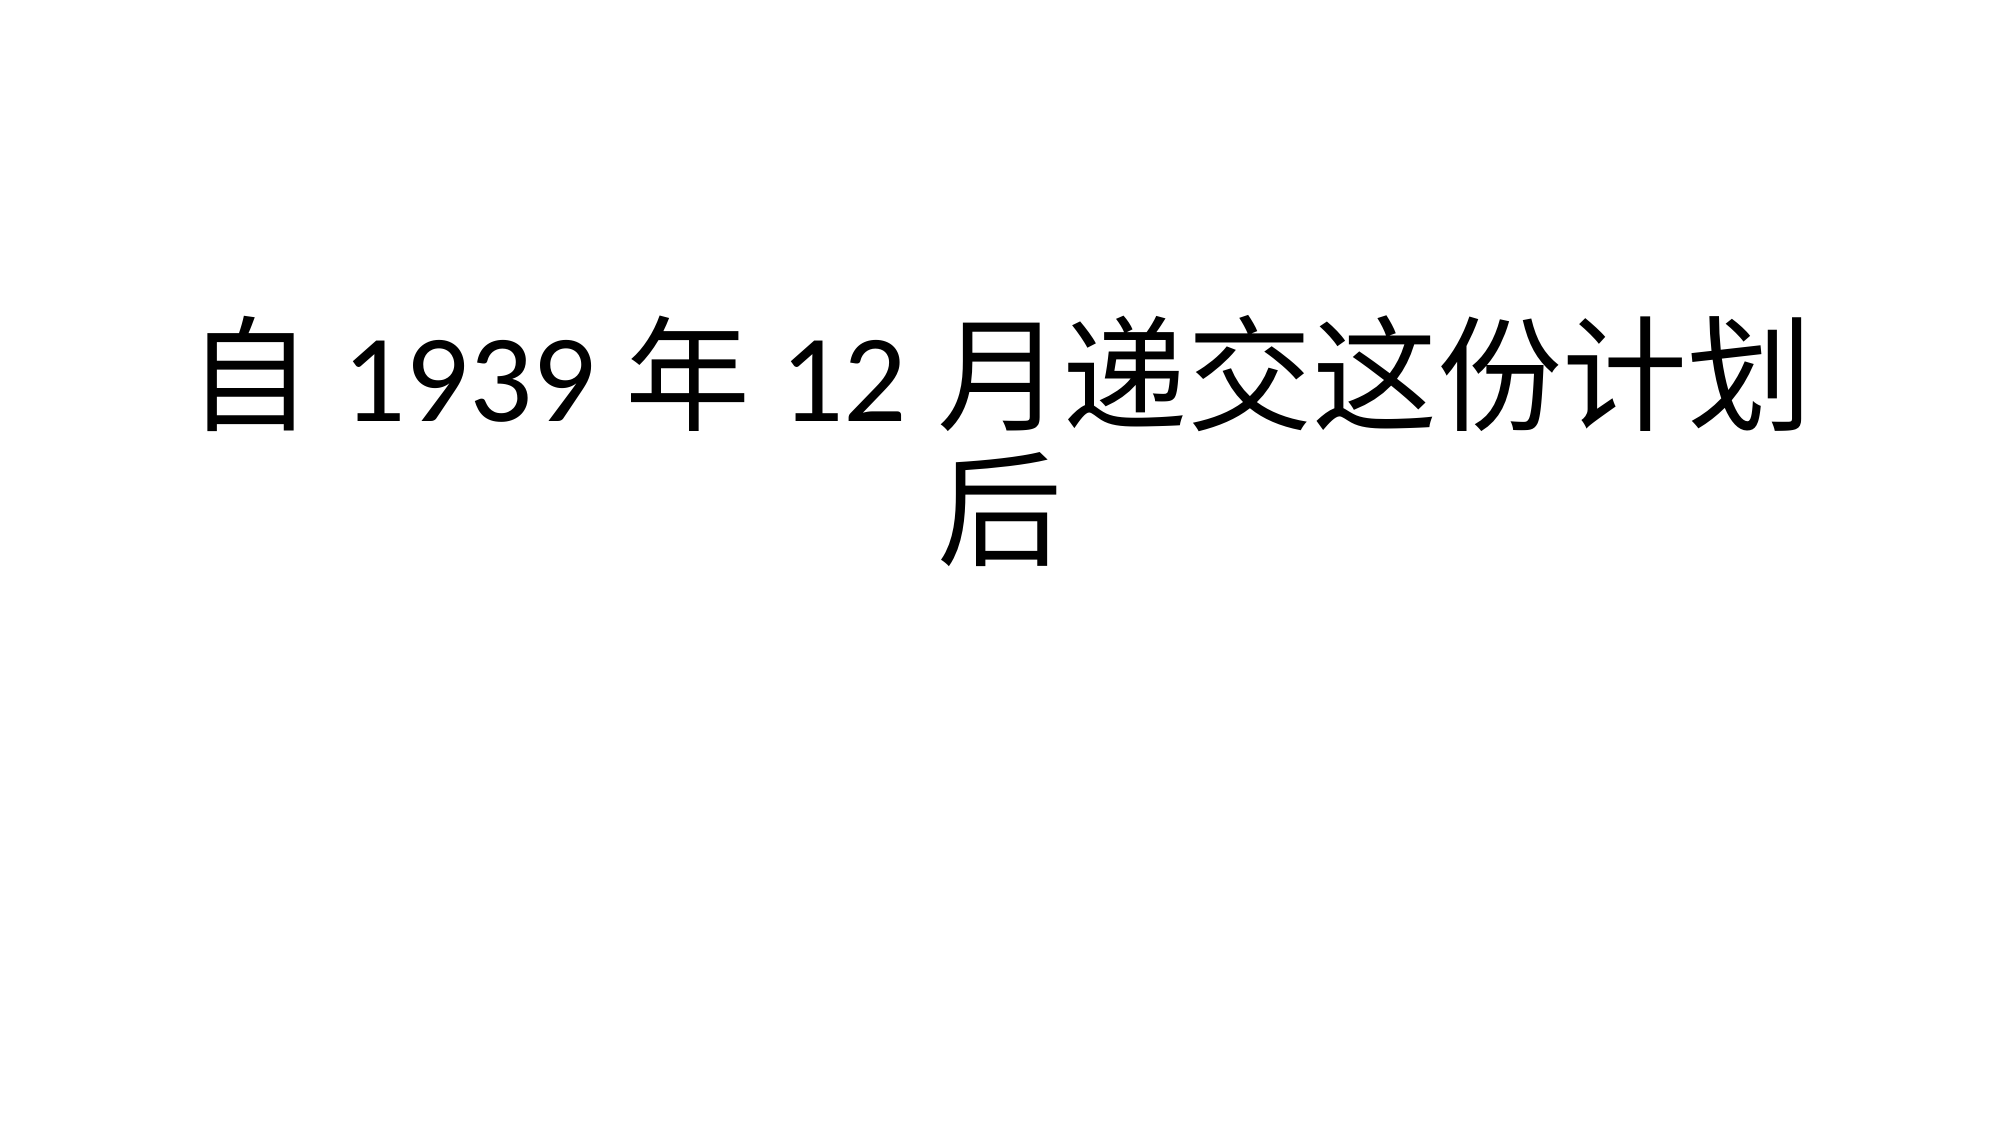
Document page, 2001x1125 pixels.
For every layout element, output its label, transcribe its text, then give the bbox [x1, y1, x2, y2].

title 自1939年12月递交这份计划后 [146, 101, 1854, 591]
